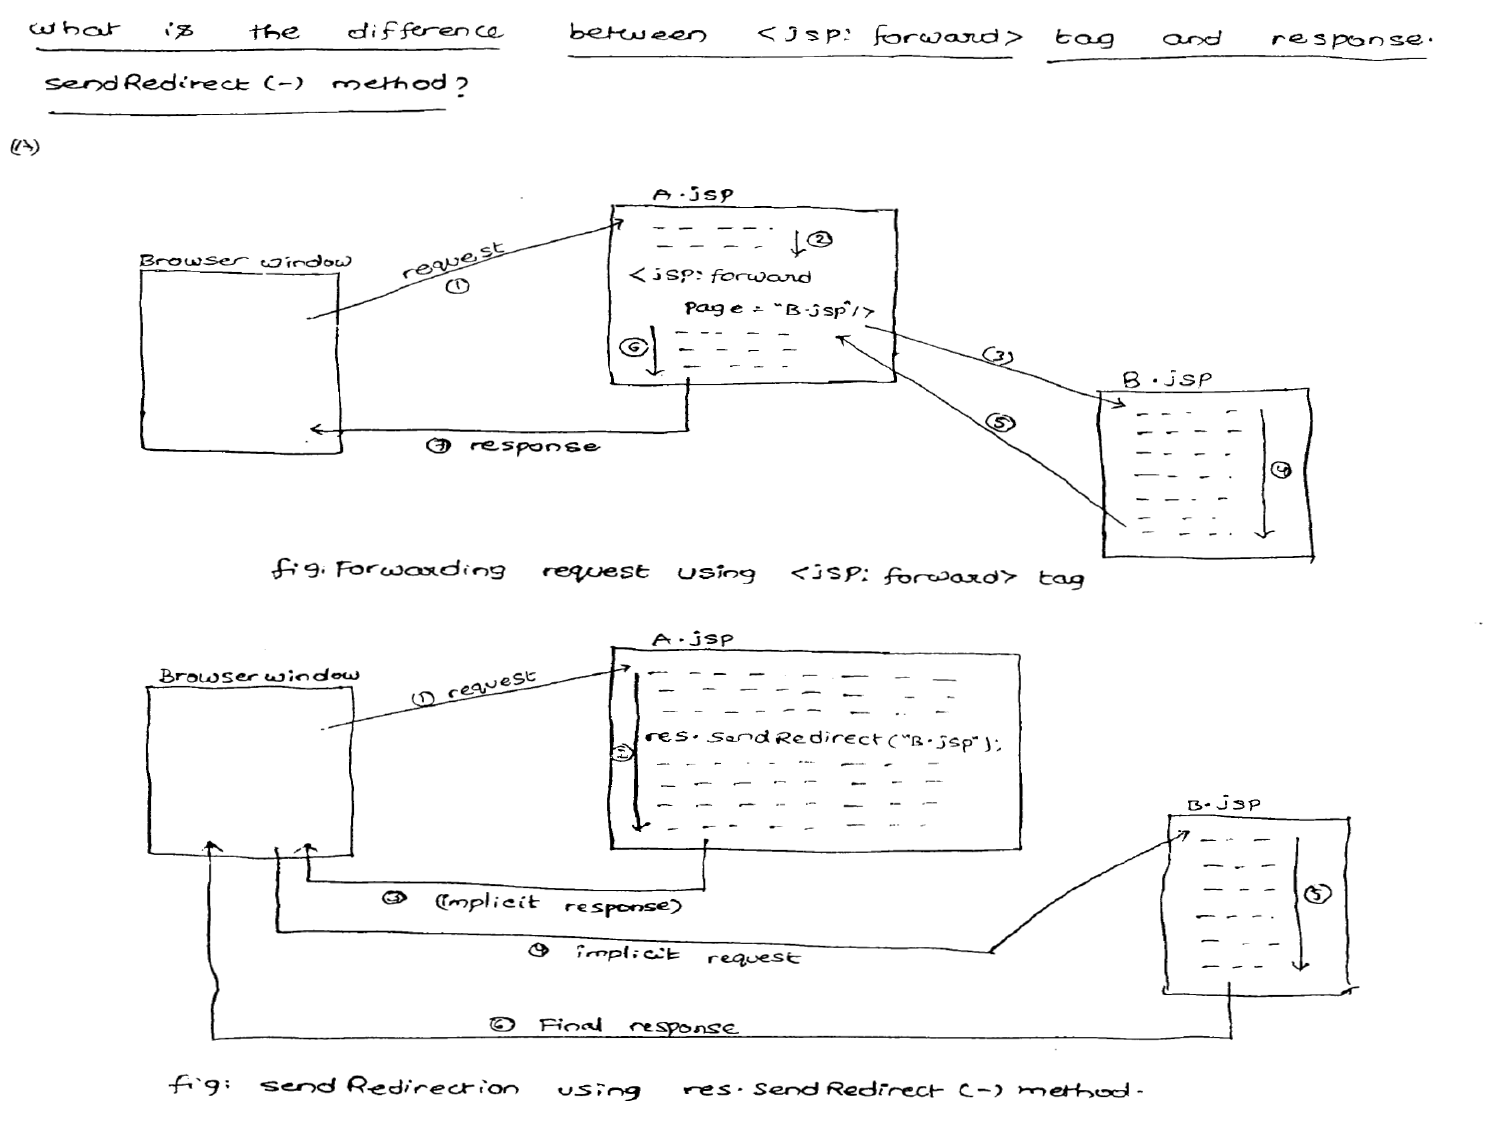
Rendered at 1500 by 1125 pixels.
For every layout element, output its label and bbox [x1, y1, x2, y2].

list [0, 0, 1500, 1125]
